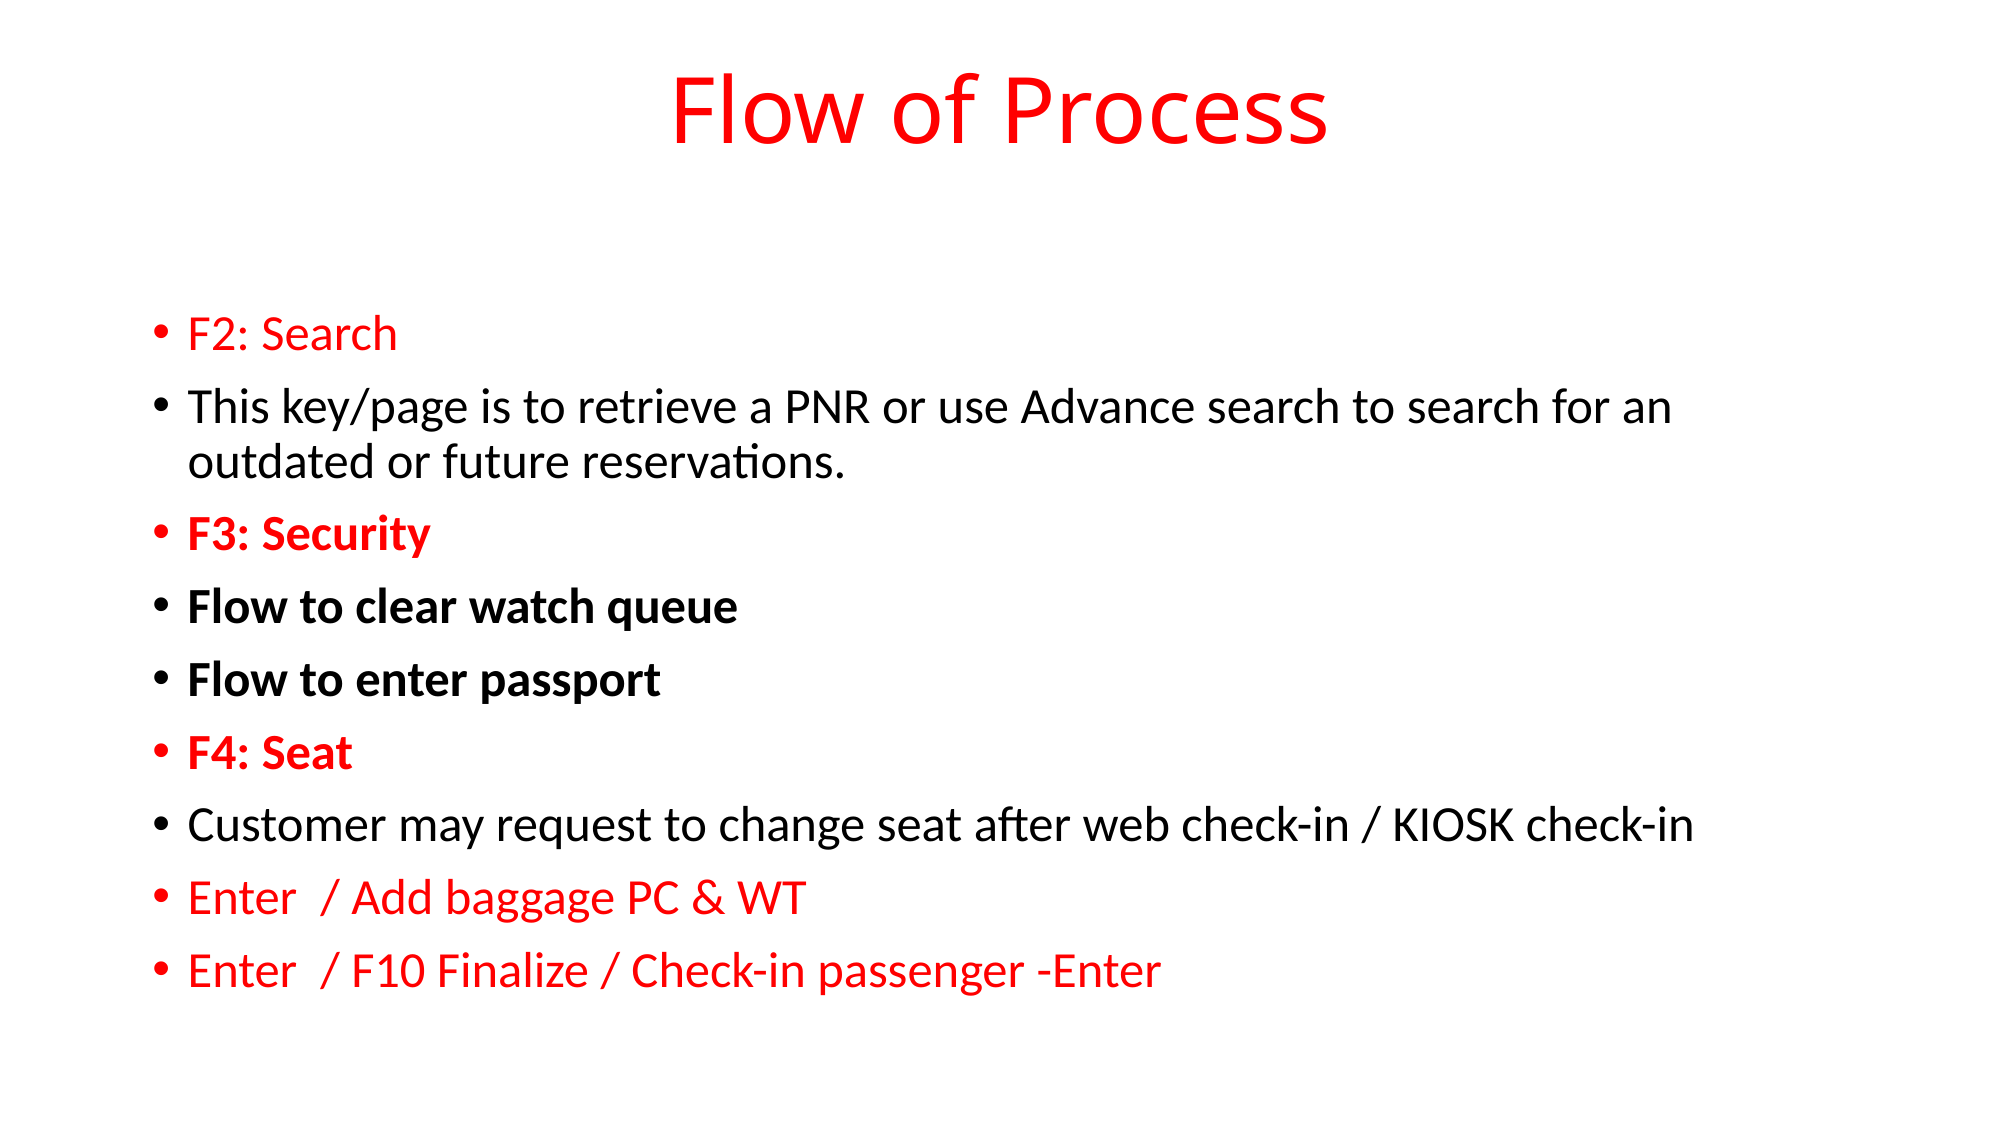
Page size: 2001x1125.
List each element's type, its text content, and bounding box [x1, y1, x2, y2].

list F2: Search This key/page is to retrieve a PNR or use Advance search to search for an outdated or future reservations. F3: Security Flow to clear watch queue Flow to enter passport F4: Seat Customer may request to change seat after web check-in / KIOSK check-in Enter / Add baggage PC & WT Enter / F10 Finalize / Check-in passenger -Enter [137, 299, 1863, 1014]
title Flow of Process [137, 59, 1863, 278]
